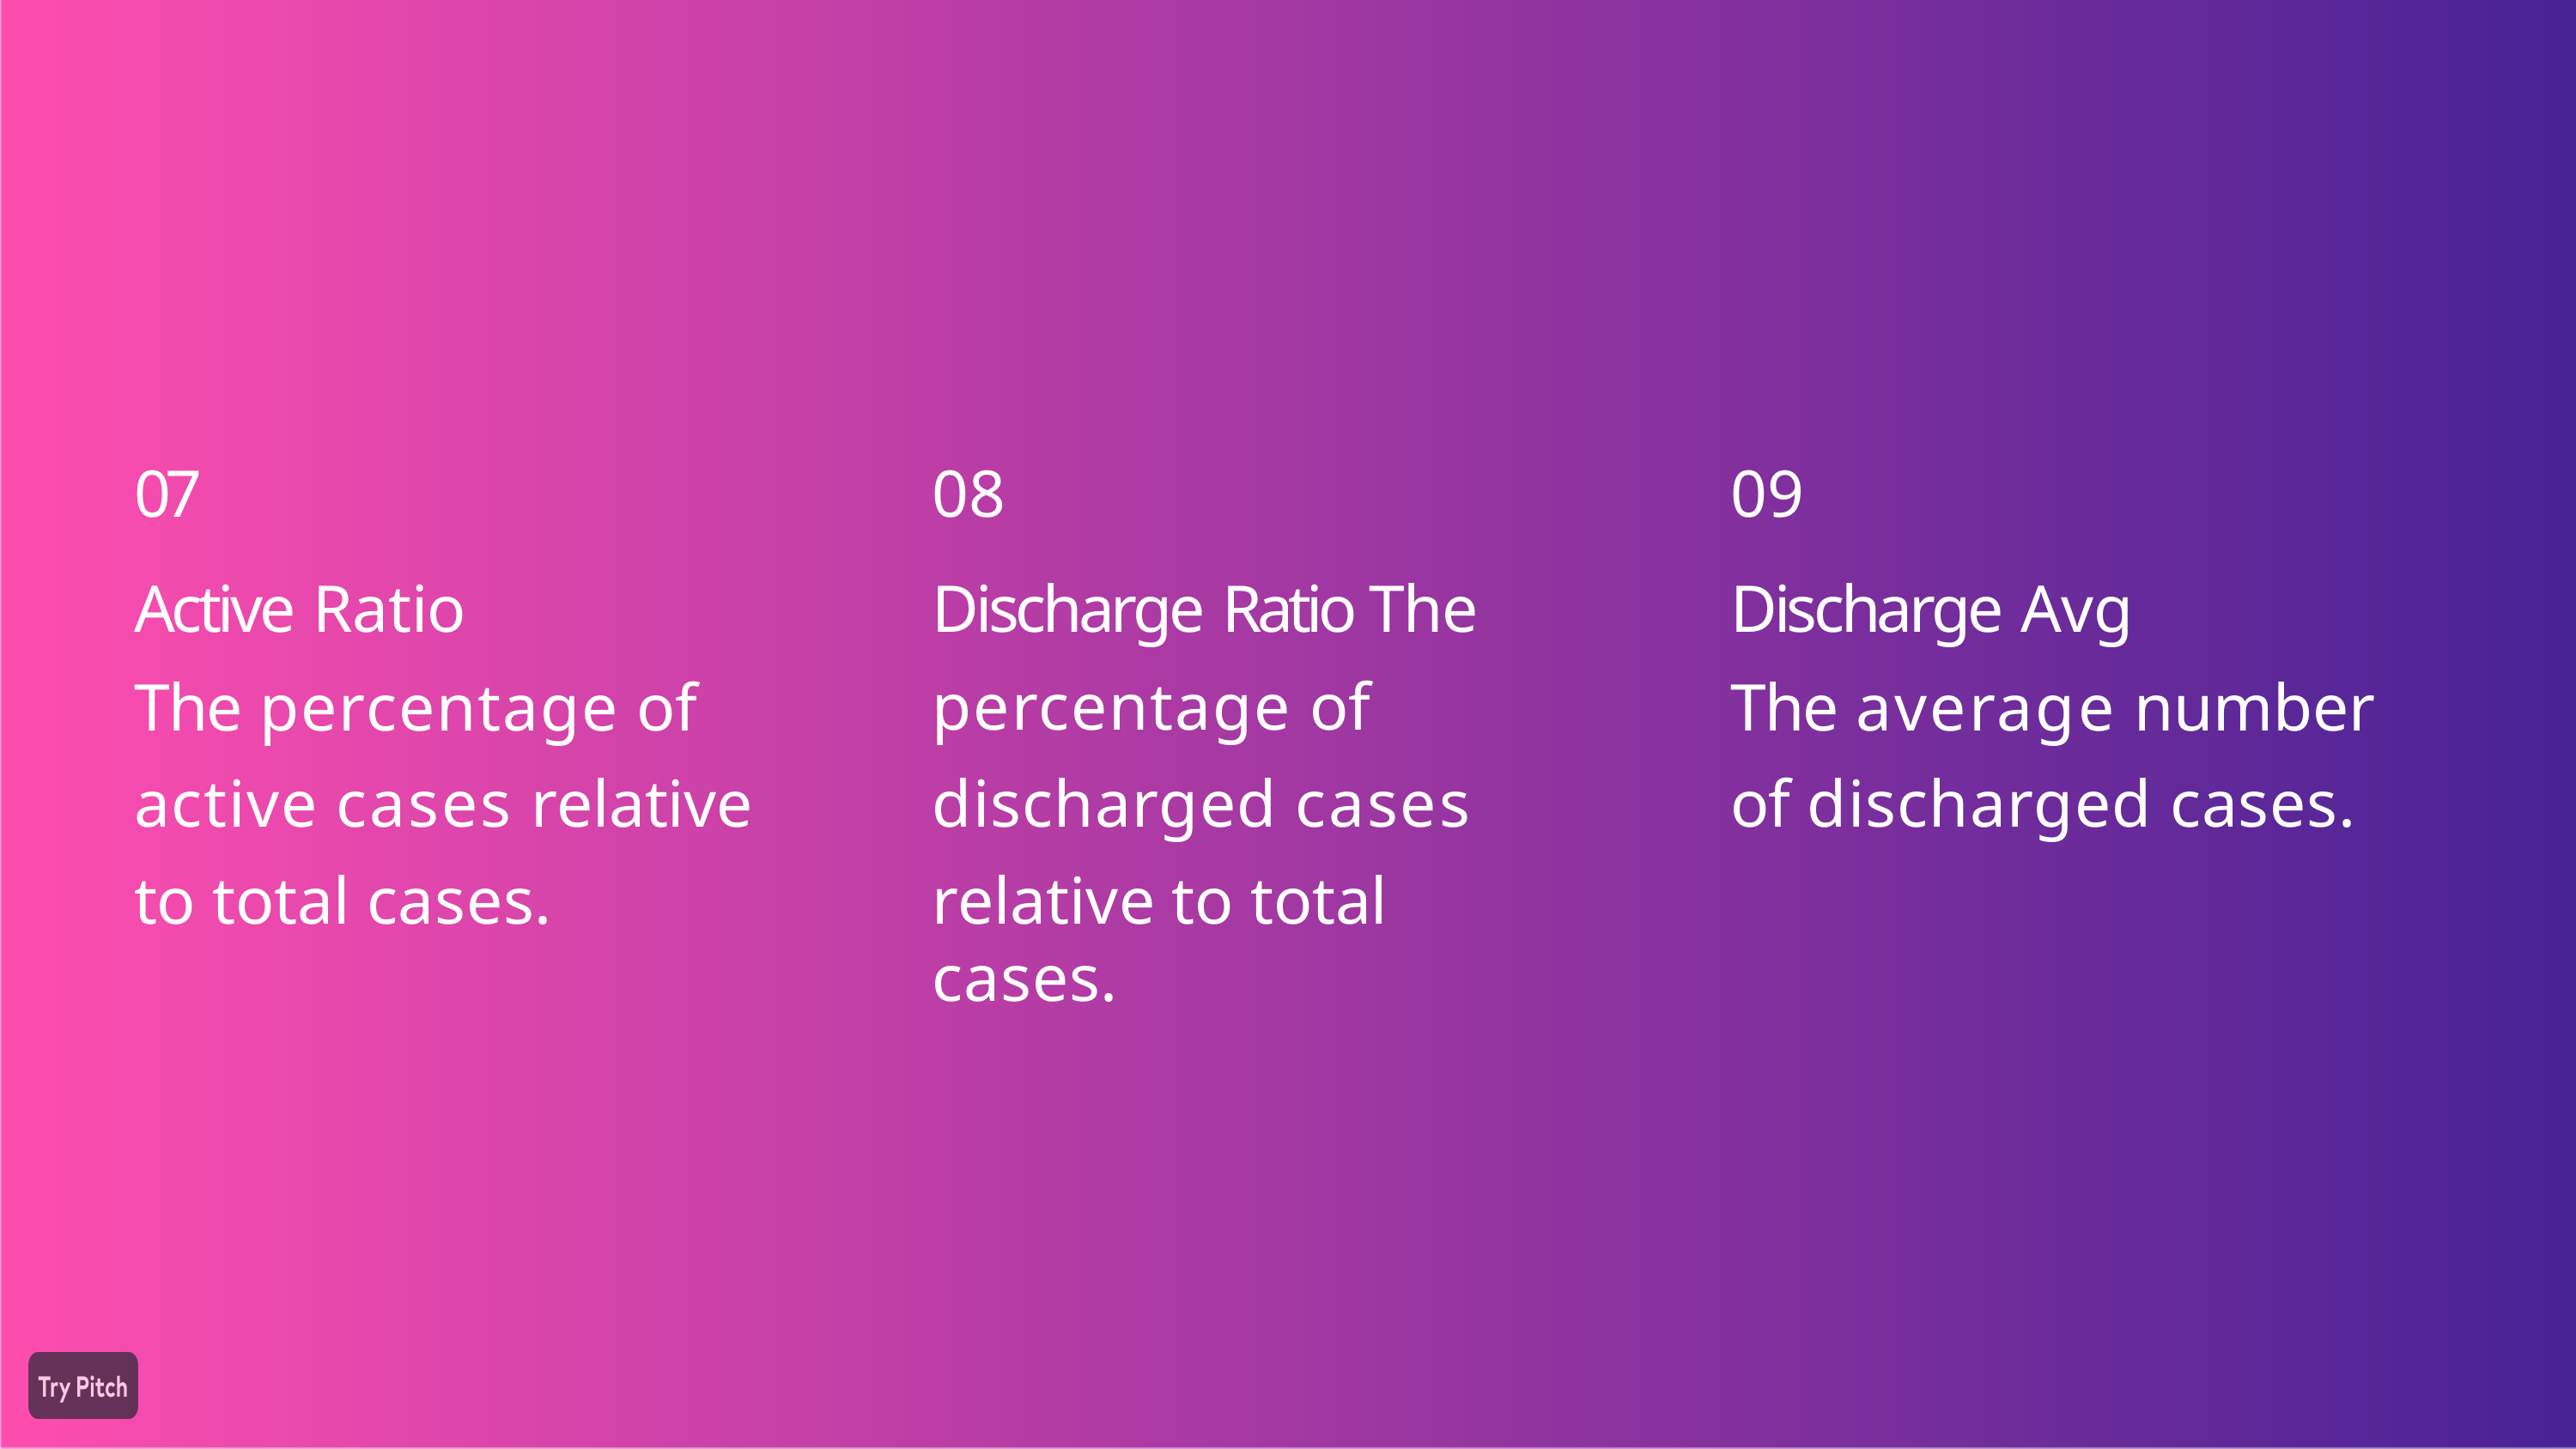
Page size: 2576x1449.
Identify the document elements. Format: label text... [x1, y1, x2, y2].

text_box 08 Discharge Ratio The percentage of discharged cases relative to total cases. [930, 412, 1611, 1015]
text_box 09 Discharge Avg The average number of discharged cases. [1728, 412, 2388, 840]
picture [0, 0, 2576, 1449]
text_box 07 Active Ratio The percentage of active cases relative to total cases. [132, 412, 771, 937]
